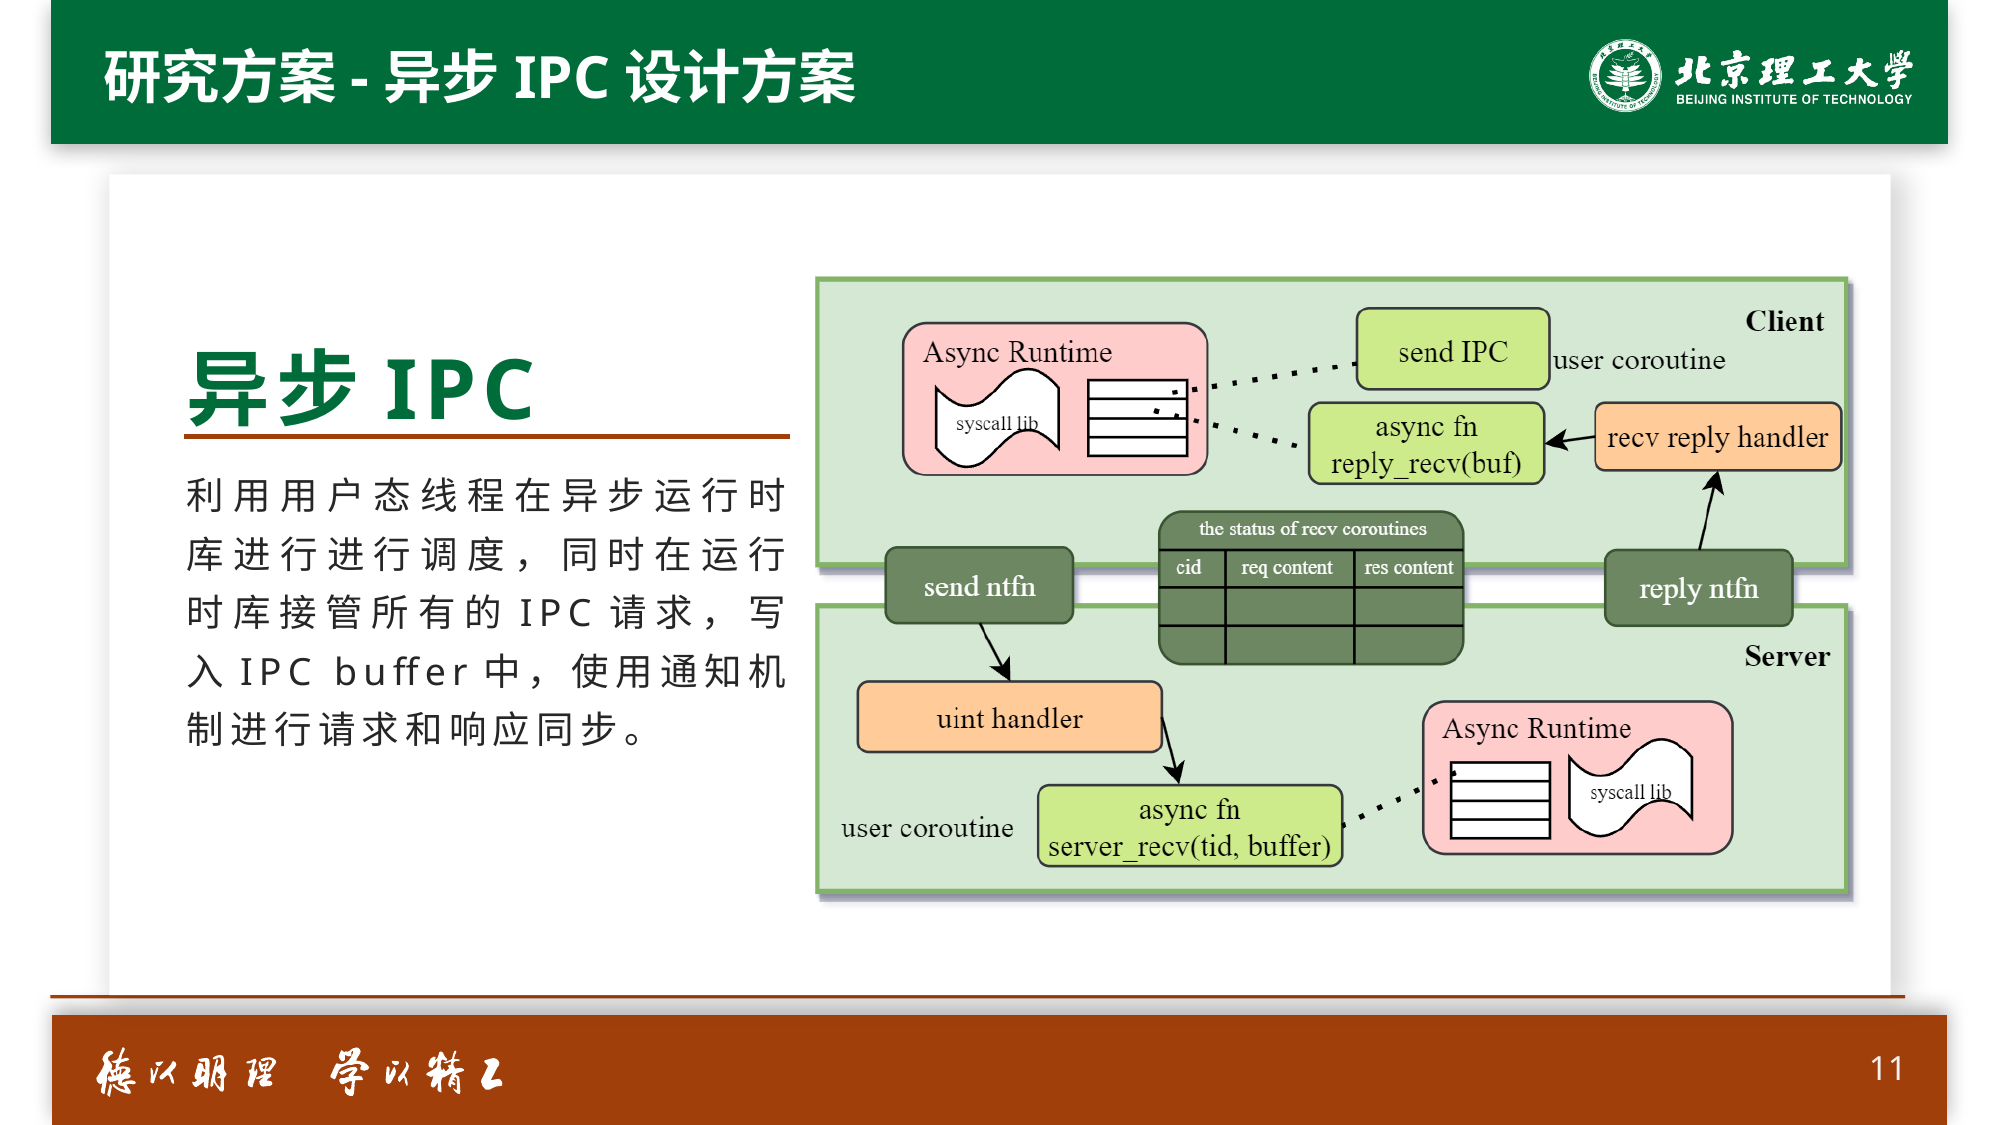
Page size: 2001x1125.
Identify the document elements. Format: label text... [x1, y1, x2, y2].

text_box 利用用户态线程在异步运行时库进行进行调度，同时在运行时库接管所有的IPC请求，写入IPC buffer中，使用通知机制进行请求和响应同步。 [186, 458, 790, 752]
title 研究方案-异步IPC设计方案 [88, 40, 1507, 120]
text_box [49, 994, 99, 999]
picture [1568, 21, 1937, 125]
text_box 异步IPC [186, 306, 790, 434]
picture [790, 256, 1873, 913]
text_box [108, 173, 1892, 996]
